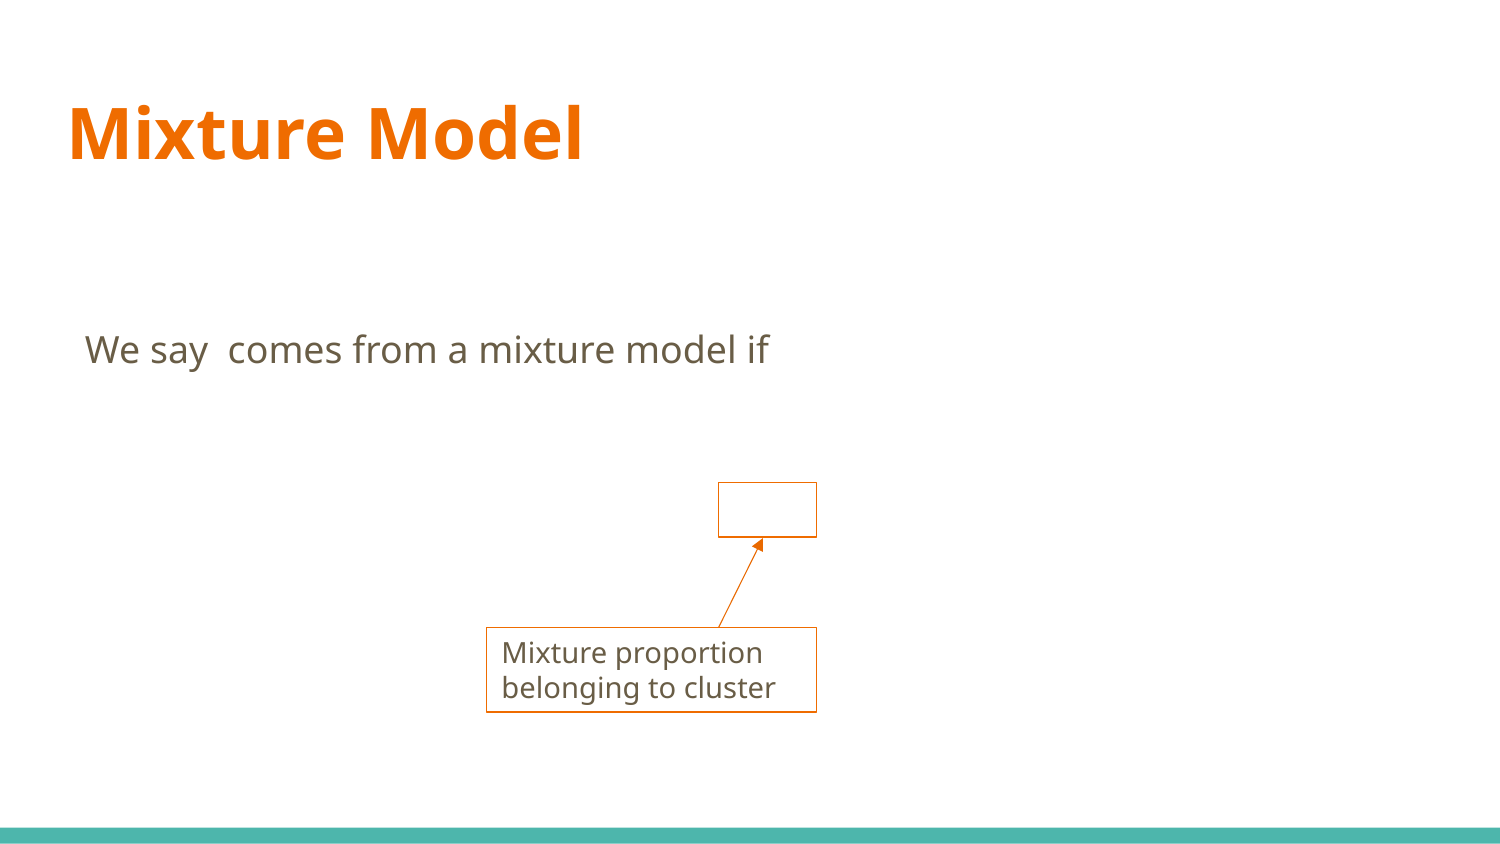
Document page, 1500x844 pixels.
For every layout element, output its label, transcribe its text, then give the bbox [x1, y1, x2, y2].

title Mixture Model [51, 72, 1449, 189]
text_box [718, 537, 764, 628]
text_box [718, 482, 817, 537]
